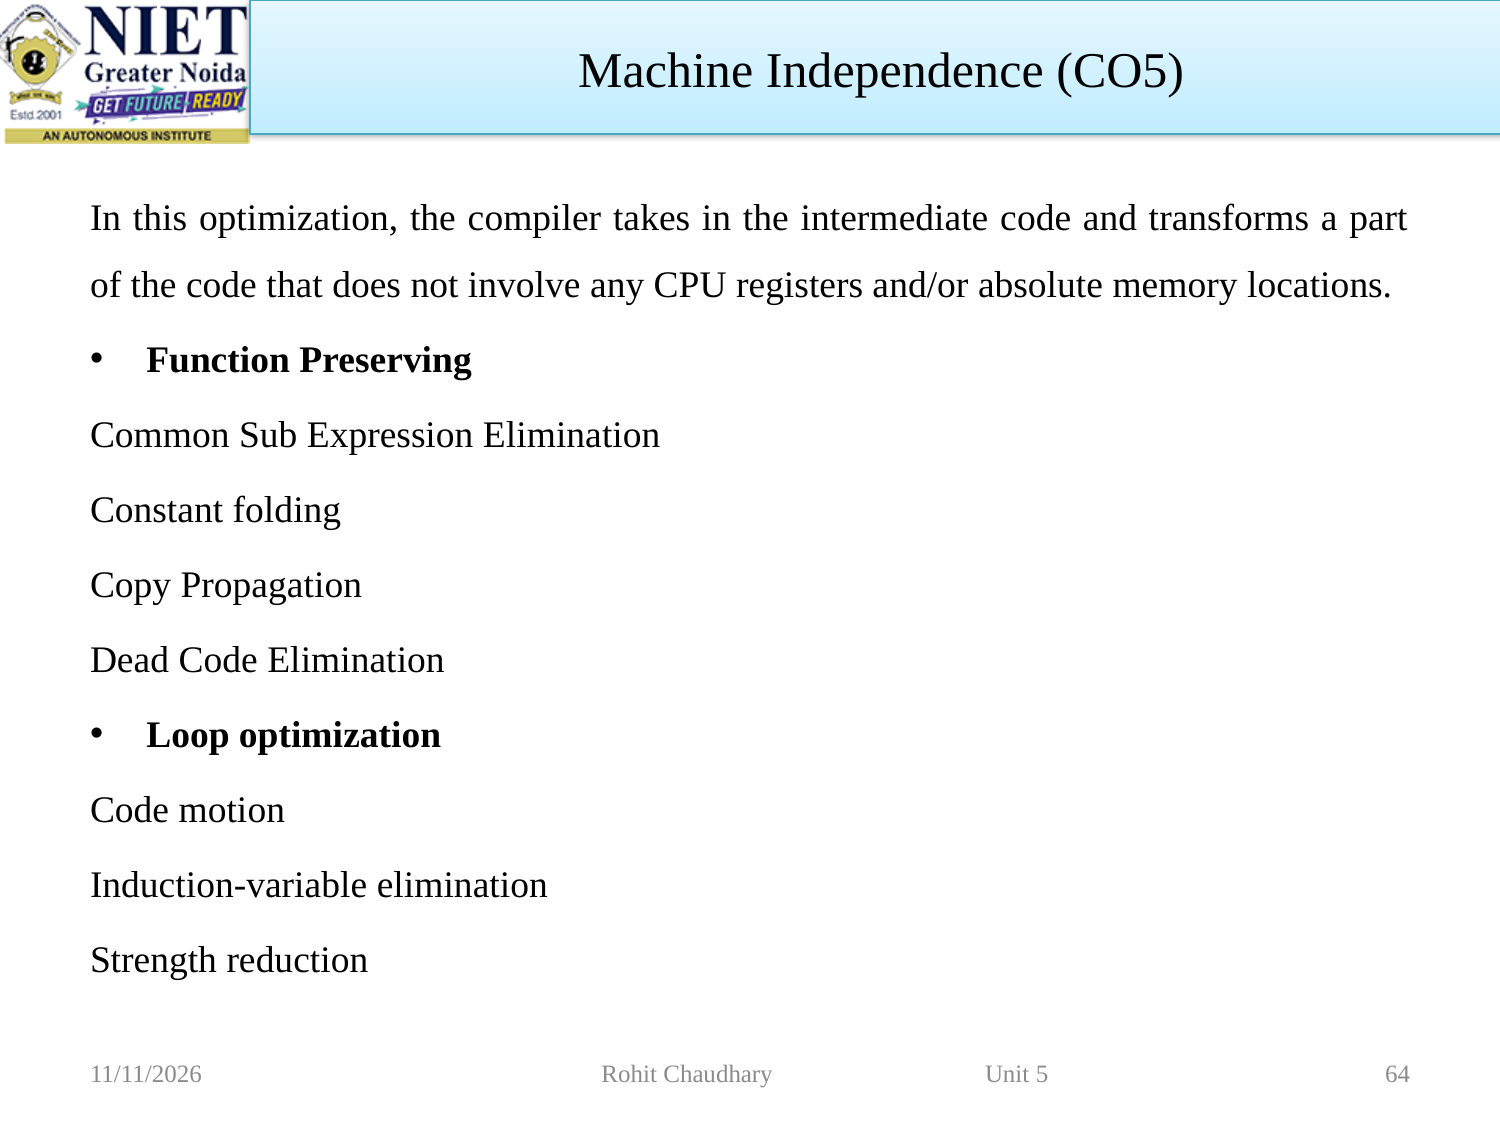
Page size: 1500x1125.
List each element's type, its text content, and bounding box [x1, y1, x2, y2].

footer Rohit Chaudhary Unit 5 [412, 1042, 1238, 1103]
picture [0, 4, 250, 144]
slide_number 64 [1238, 1042, 1425, 1103]
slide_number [75, 1042, 412, 1103]
text_box Machine Independence (CO5) [249, 0, 1500, 135]
list In this optimization, the compiler takes in the intermediate code and transforms a part of the code that does not involve any CPU registers and/or absolute memory locations. Function Preserving Common Sub Expression Elimination Constant folding Copy Propagation Dead Code Elimination Loop optimization Code motion Induction-variable elimination Strength reduction [75, 162, 1425, 905]
